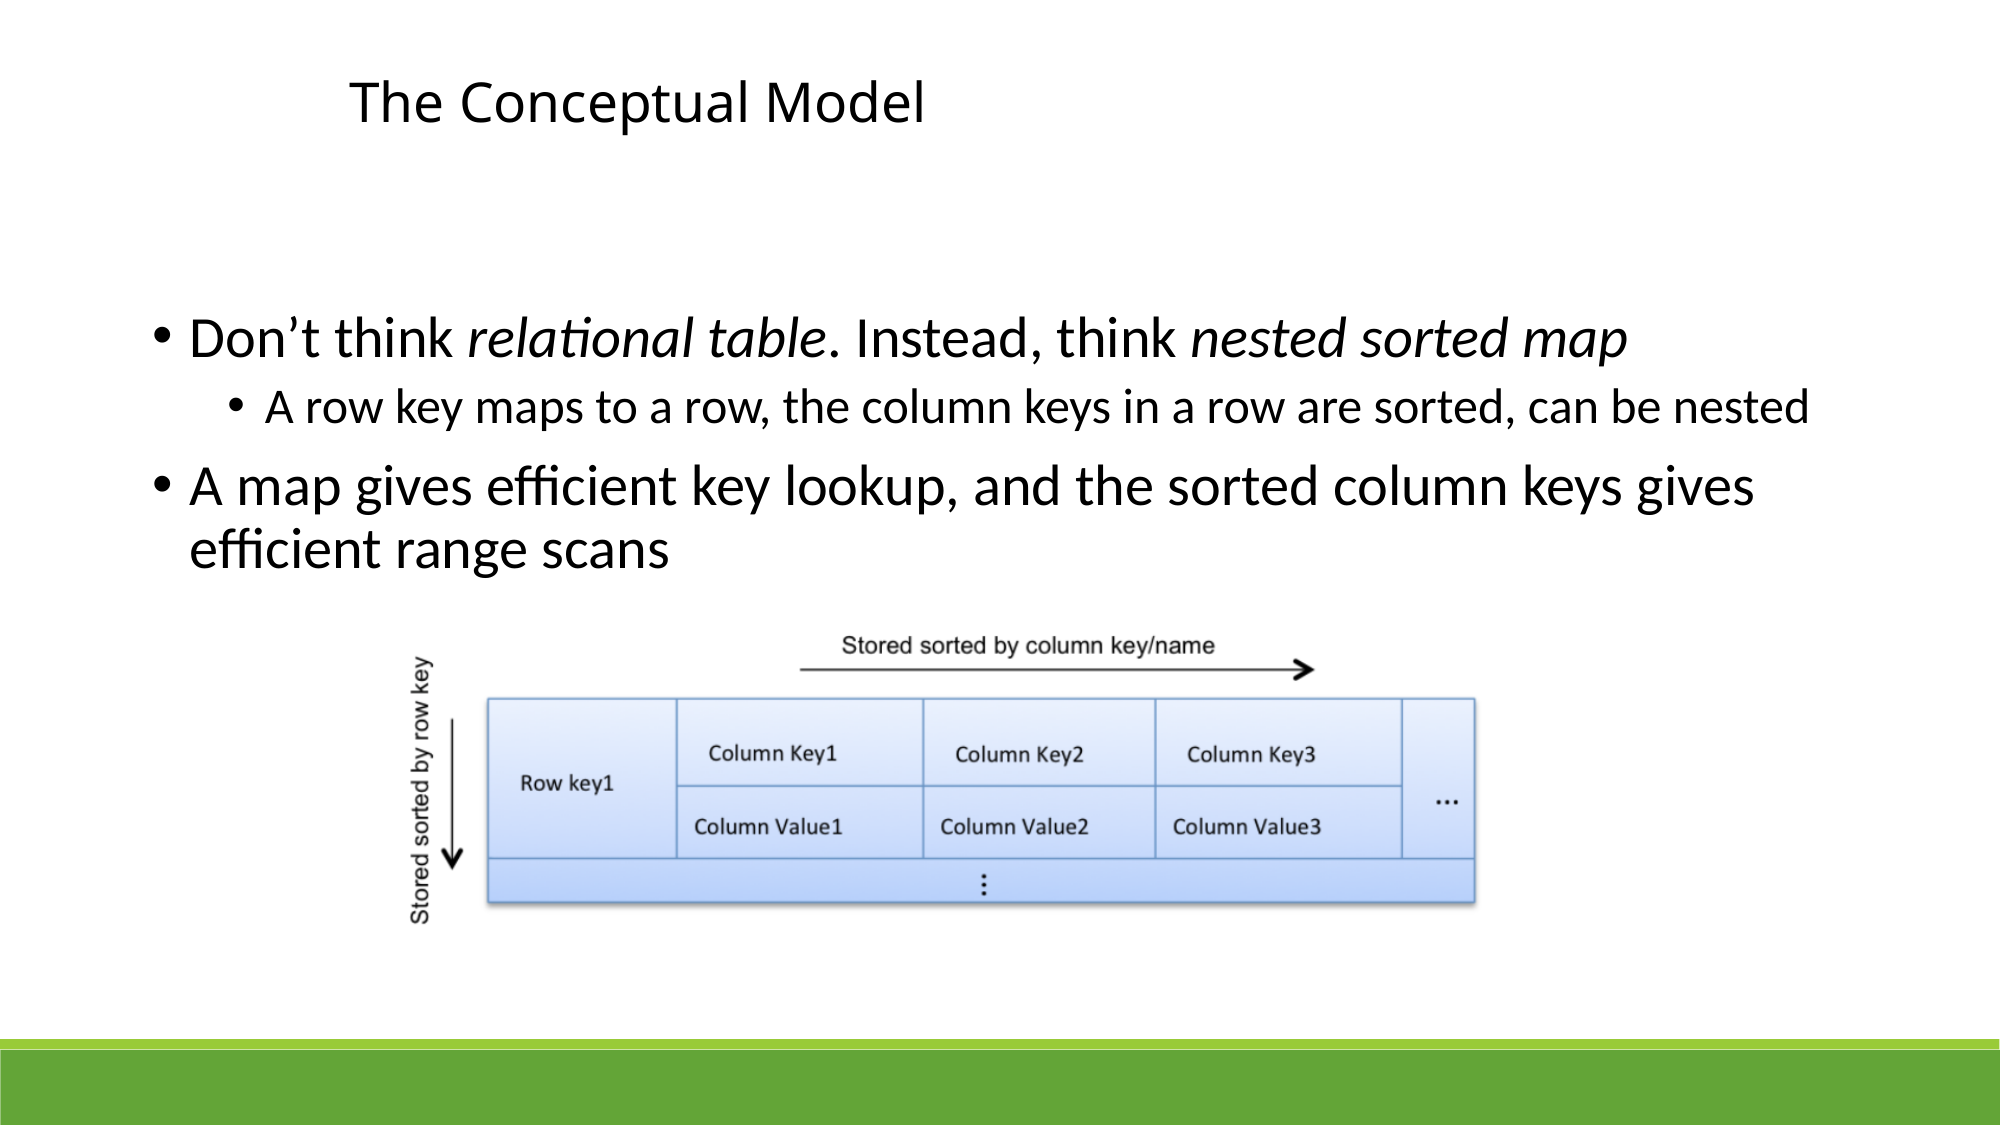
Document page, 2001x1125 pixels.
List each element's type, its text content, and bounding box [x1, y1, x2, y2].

title The Conceptual Model [334, 67, 1713, 143]
picture [356, 614, 1557, 951]
list Don’t think relational table. Instead, think nested sorted map A row key maps to a row, the column keys in a row are sorted, can be nested A map gives efficient key lookup, and the sorted column keys gives efficient range scans [137, 299, 1863, 1014]
